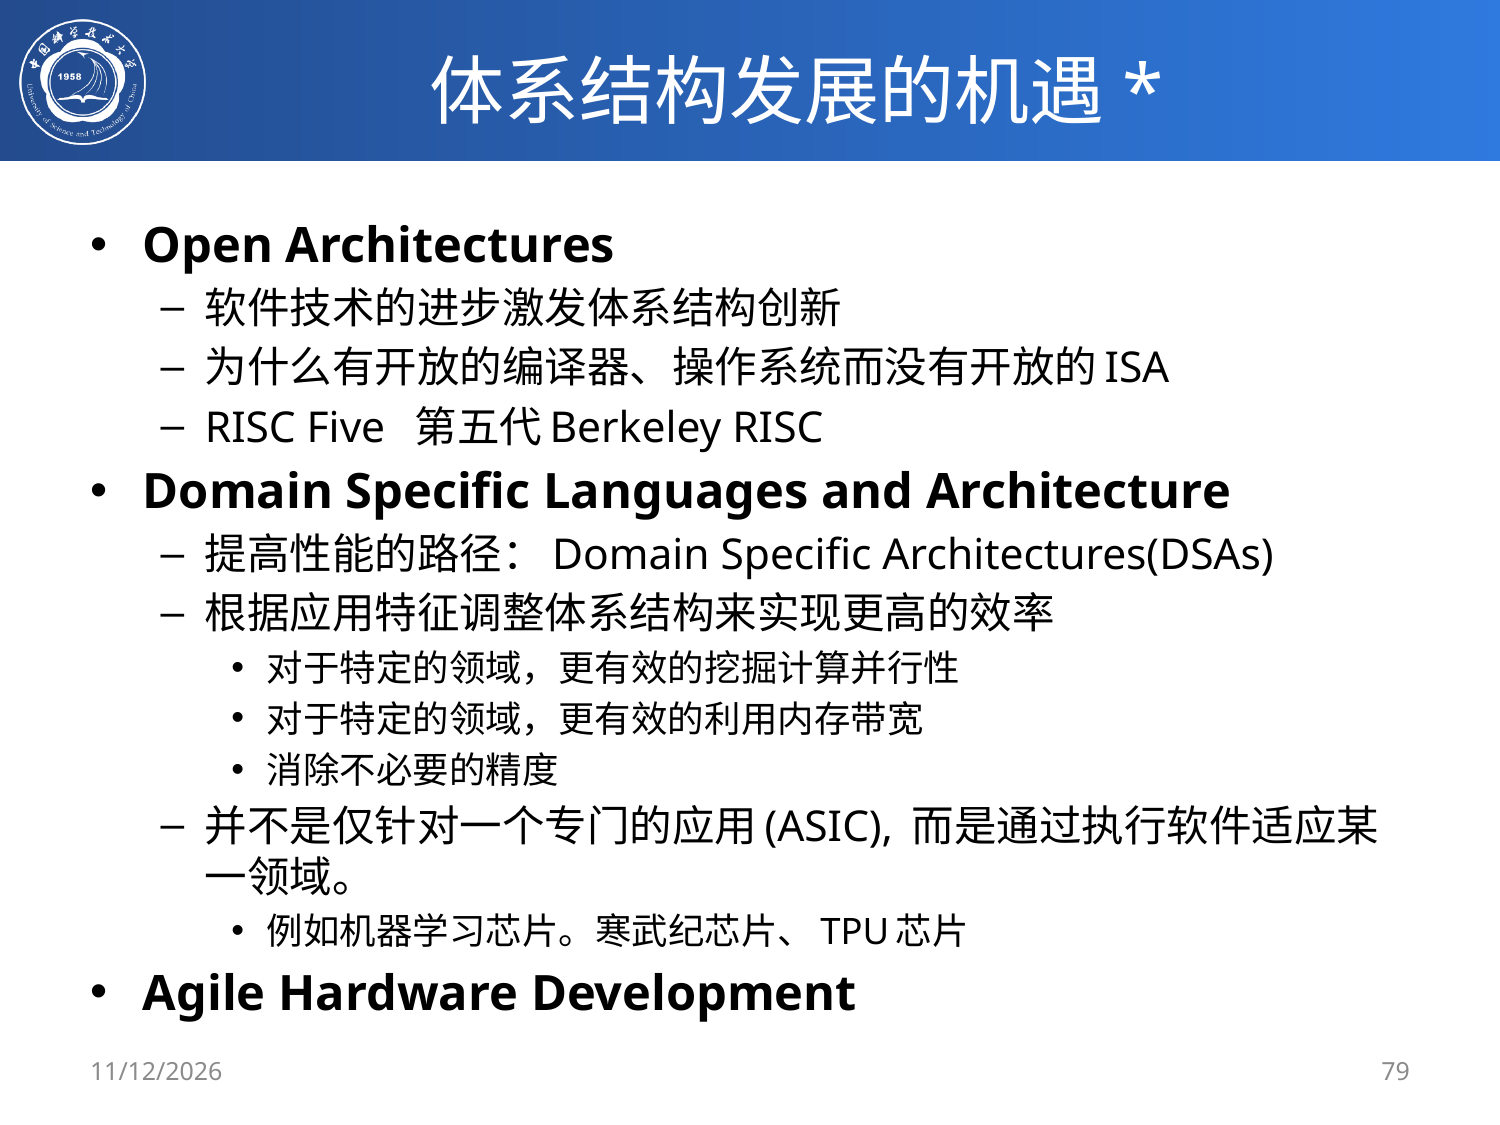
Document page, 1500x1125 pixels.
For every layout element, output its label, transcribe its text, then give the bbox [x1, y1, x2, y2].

list Open Architectures 软件技术的进步激发体系结构创新 为什么有开放的编译器、操作系统而没有开放的ISA RISC Five 第五代Berkeley RISC Domain Specific Languages and Architecture 提高性能的路径：Domain Specific Architectures(DSAs) 根据应用特征调整体系结构来实现更高的效率 对于特定的领域，更有效的挖掘计算并行性 对于特定的领域，更有效的利用内存带宽 消除不必要的精度 并不是仅针对一个专门的应用(ASIC), 而是通过执行软件适应某一领域。 例如机器学习芯片。寒武纪芯片、TPU芯片 Agile Hardware Development [75, 206, 1425, 1036]
title 体系结构发展的机遇* [169, 24, 1425, 153]
slide_number 79 [1074, 1042, 1425, 1103]
picture [19, 19, 146, 145]
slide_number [75, 1042, 425, 1103]
